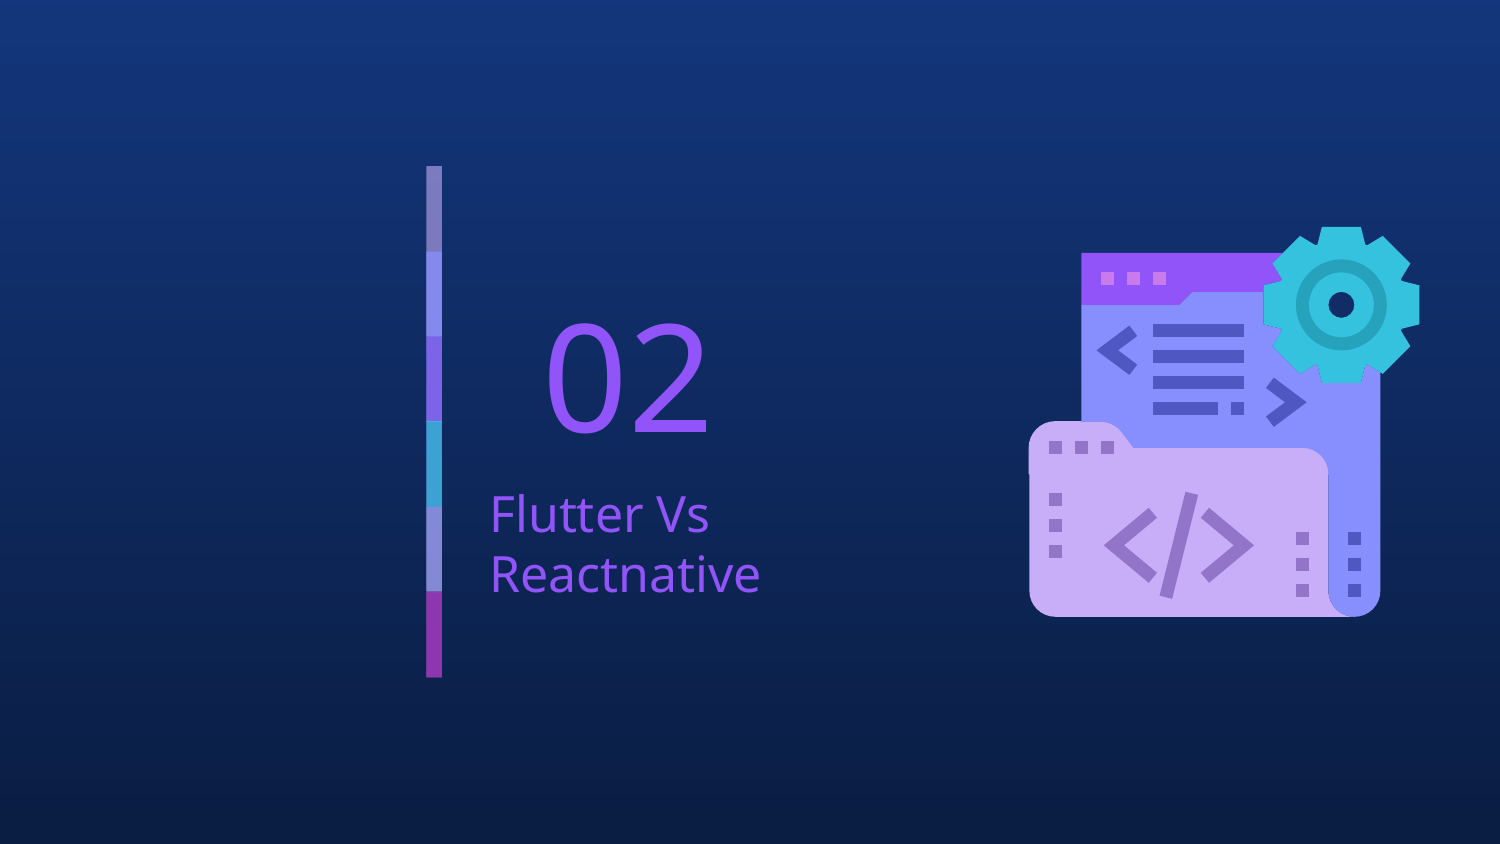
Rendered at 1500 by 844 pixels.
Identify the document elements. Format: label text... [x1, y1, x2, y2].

title Flutter Vs Reactnative [474, 492, 966, 593]
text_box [1029, 226, 1420, 618]
title 02 [527, 271, 790, 474]
